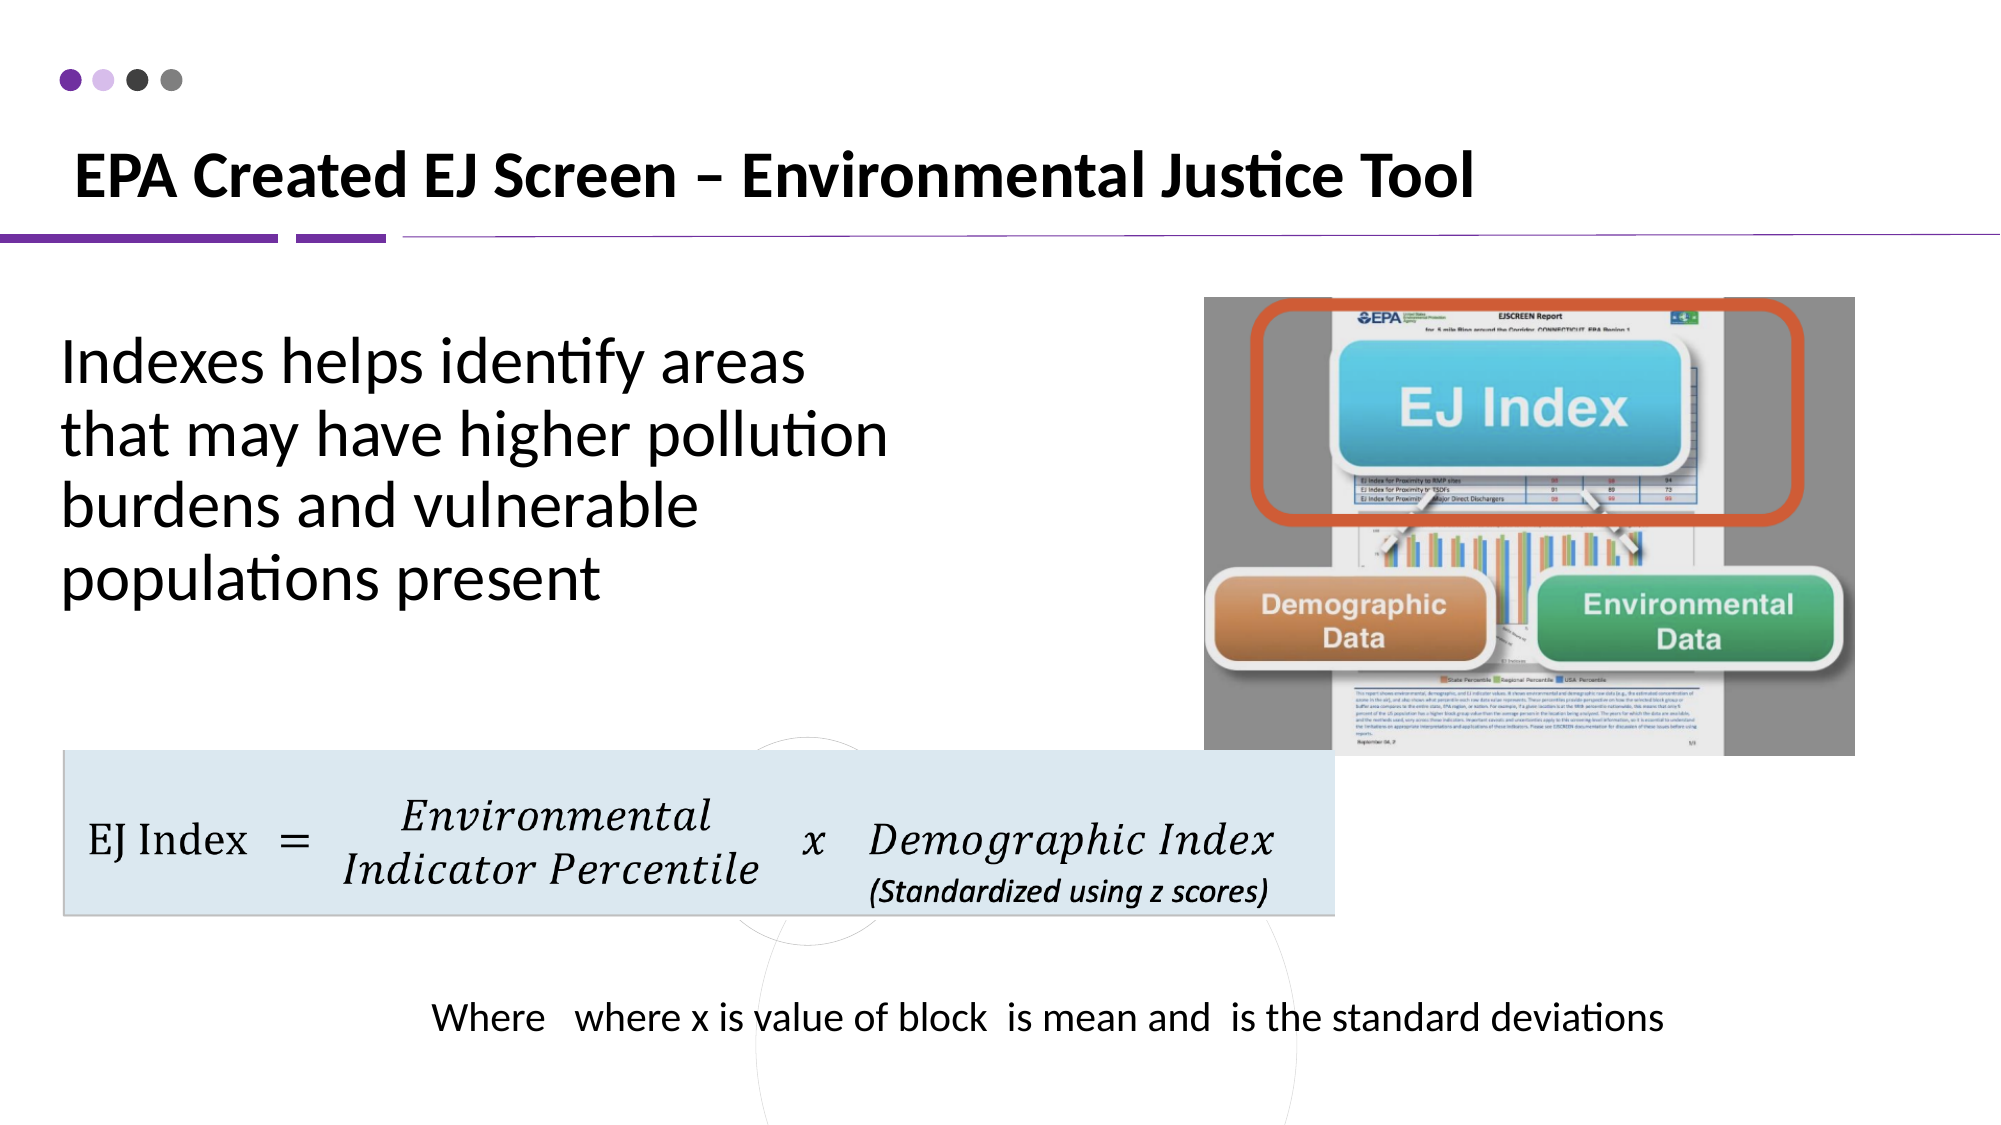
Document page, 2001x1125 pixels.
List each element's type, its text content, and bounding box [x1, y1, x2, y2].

list Indexes helps identify areas that may have higher pollution burdens and vulnerable populations present [45, 318, 921, 991]
picture [59, 297, 1855, 920]
title EPA Created EJ Screen – Environmental Justice Tool [59, 100, 1941, 251]
